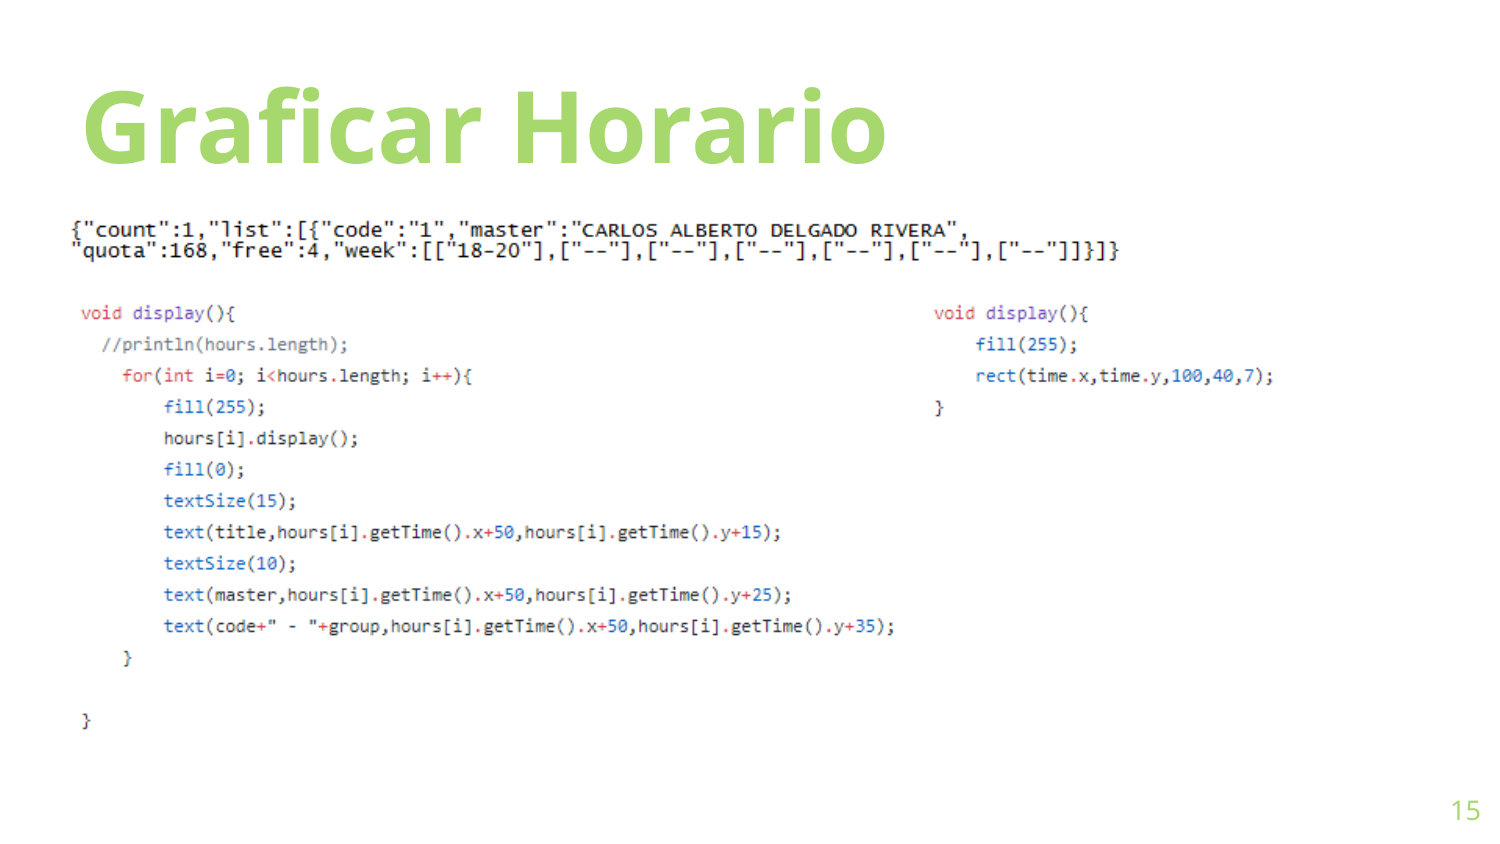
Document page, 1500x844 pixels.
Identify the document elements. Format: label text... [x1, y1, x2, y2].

picture [60, 206, 1128, 275]
picture [74, 299, 904, 742]
title Graficar Horario [80, 43, 1115, 184]
picture [927, 299, 1282, 427]
slide_number ‹#› [1391, 779, 1482, 844]
